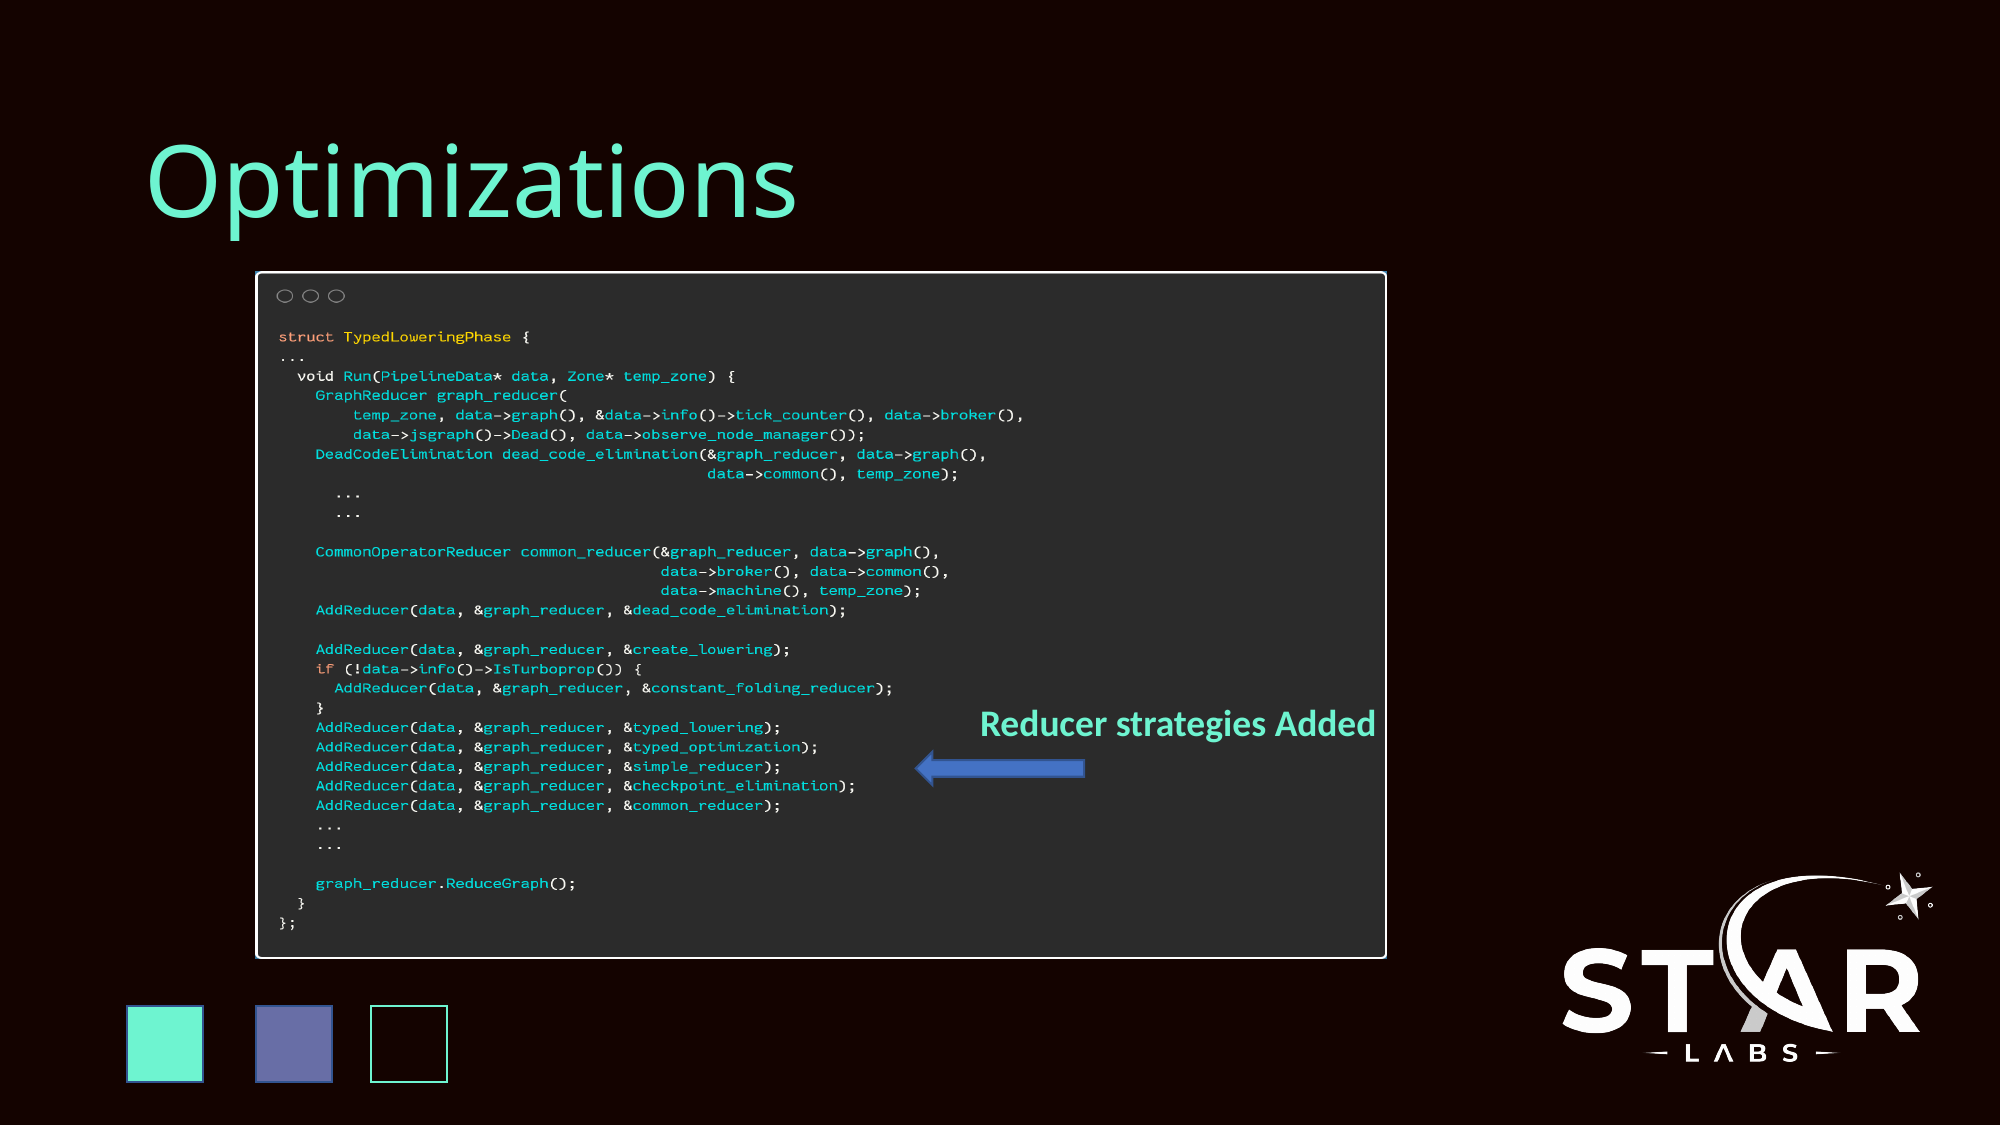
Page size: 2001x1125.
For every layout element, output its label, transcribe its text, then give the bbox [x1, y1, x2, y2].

title Optimizations [130, 76, 1855, 294]
picture [255, 271, 1387, 959]
text_box Reducer strategies Added [1387, 691, 1398, 751]
picture [1398, 654, 2000, 1125]
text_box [248, 883, 325, 1125]
